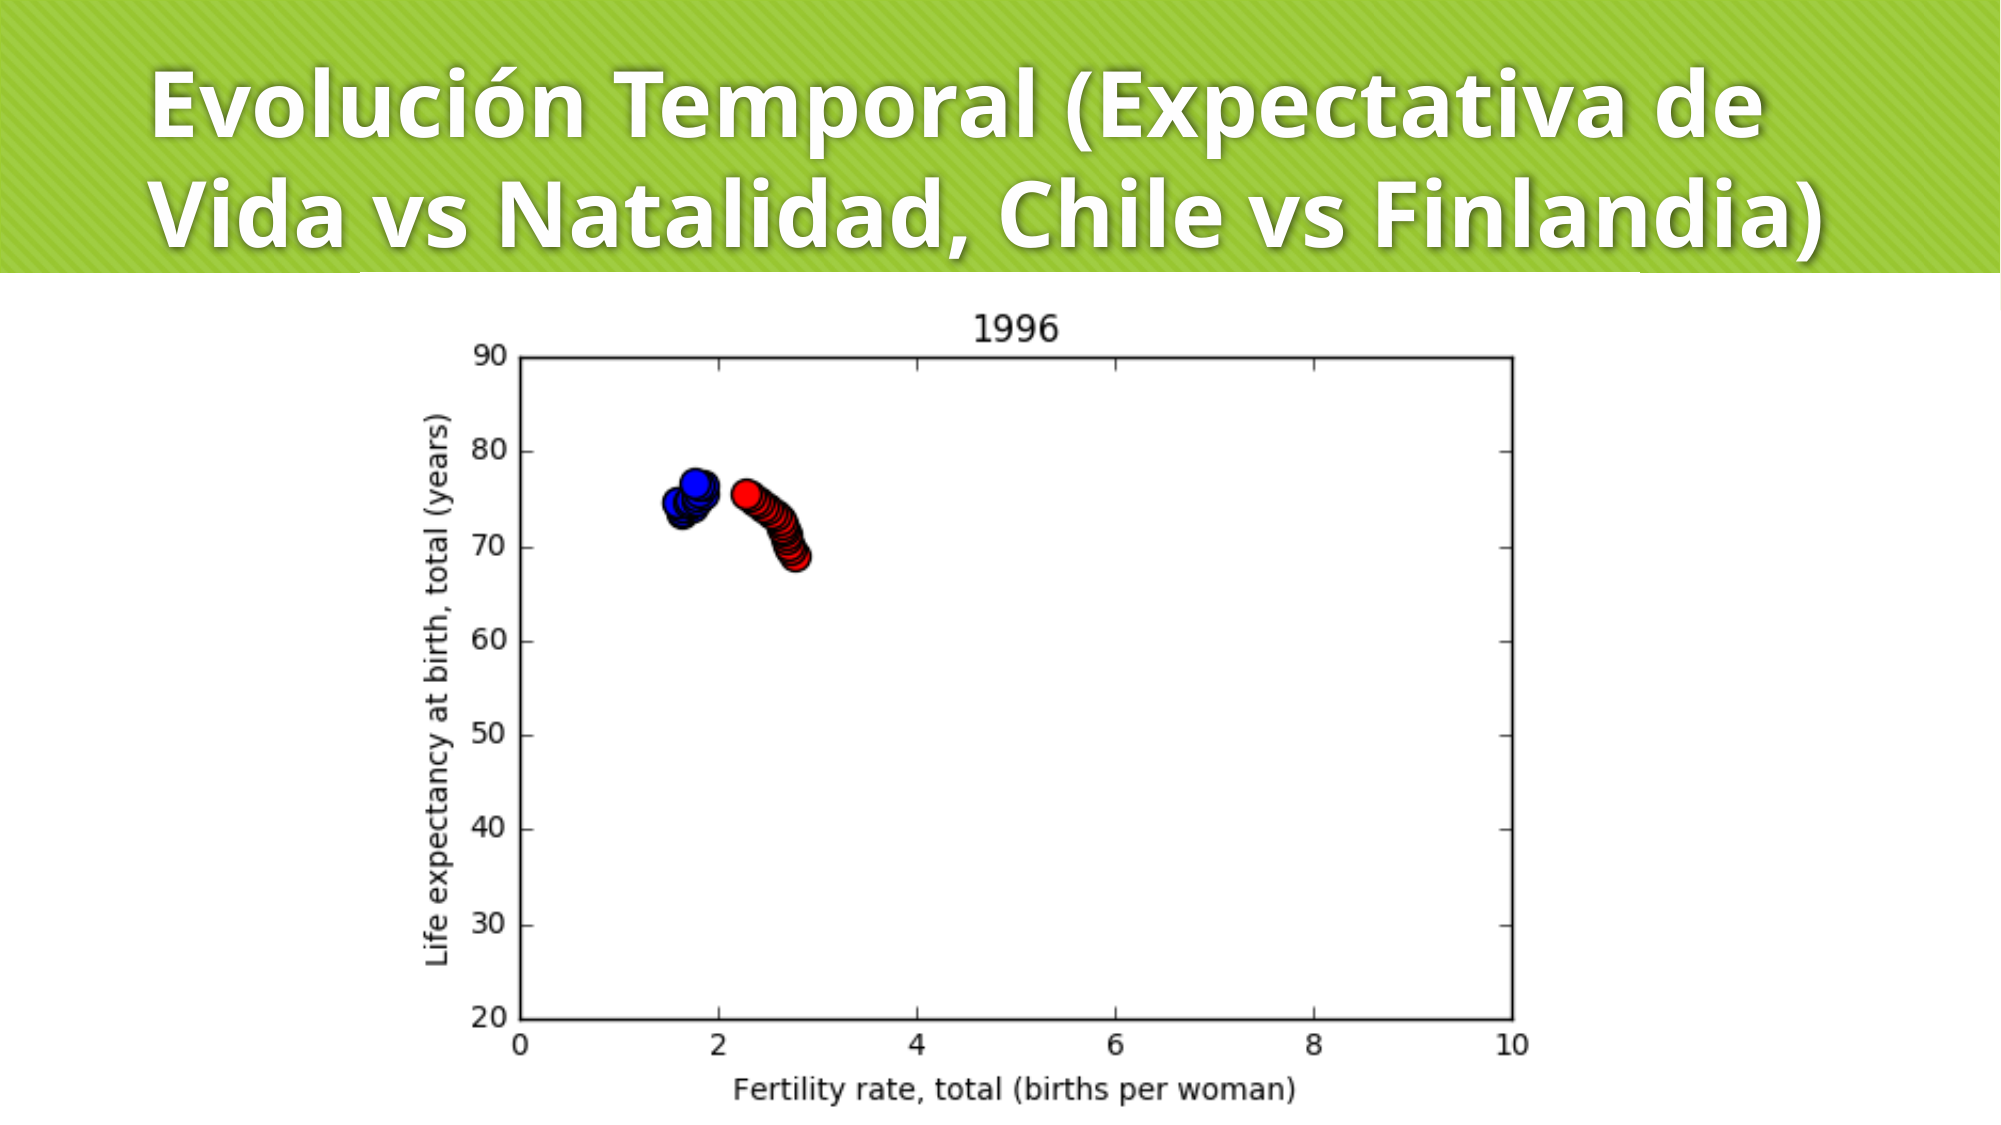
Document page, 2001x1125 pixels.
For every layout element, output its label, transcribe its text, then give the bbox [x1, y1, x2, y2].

title Evolución Temporal (Expectativa de Vida vs Natalidad, Chile vs Finlandia) [132, 113, 1868, 272]
picture [0, 272, 2000, 1125]
